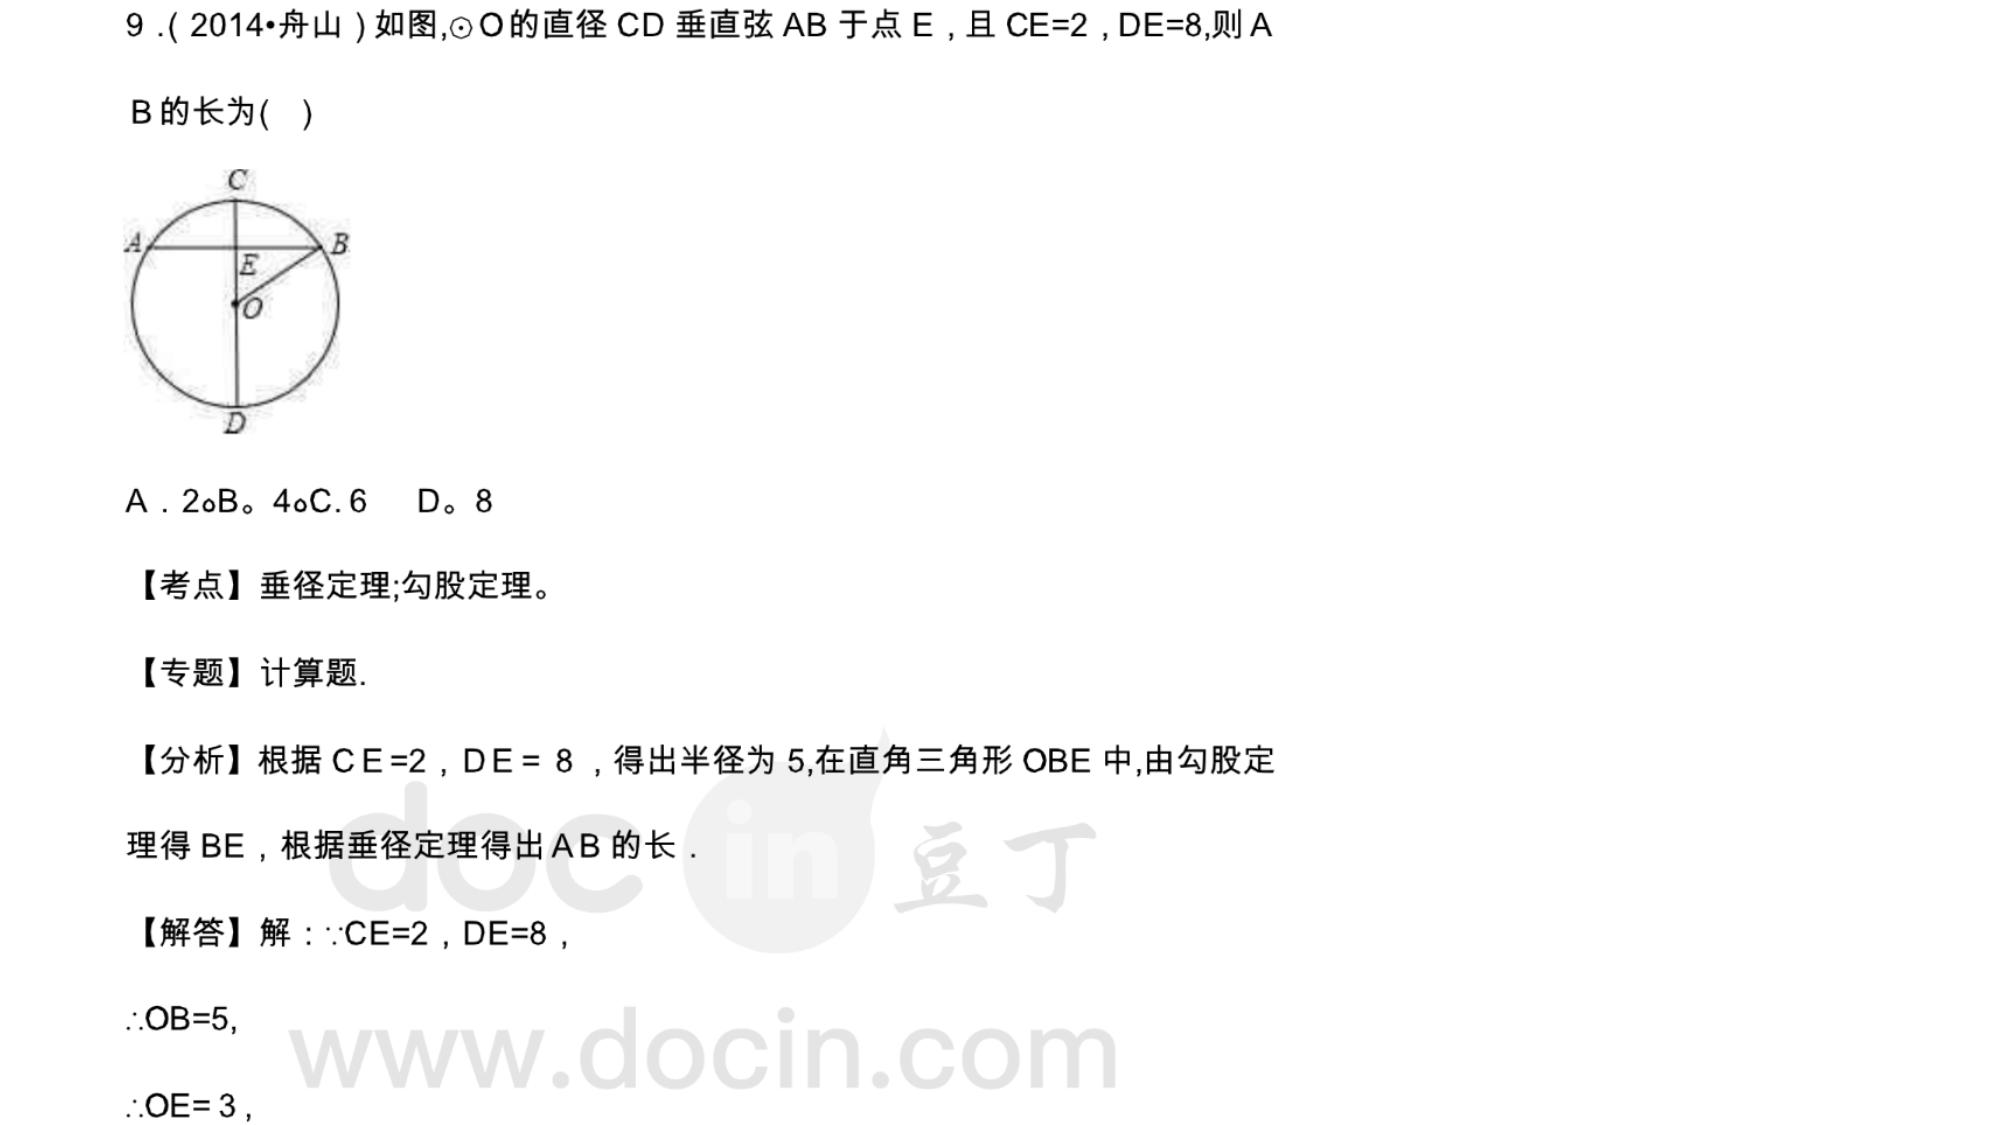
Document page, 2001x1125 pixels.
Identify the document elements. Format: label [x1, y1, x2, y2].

picture [100, 0, 1285, 1125]
